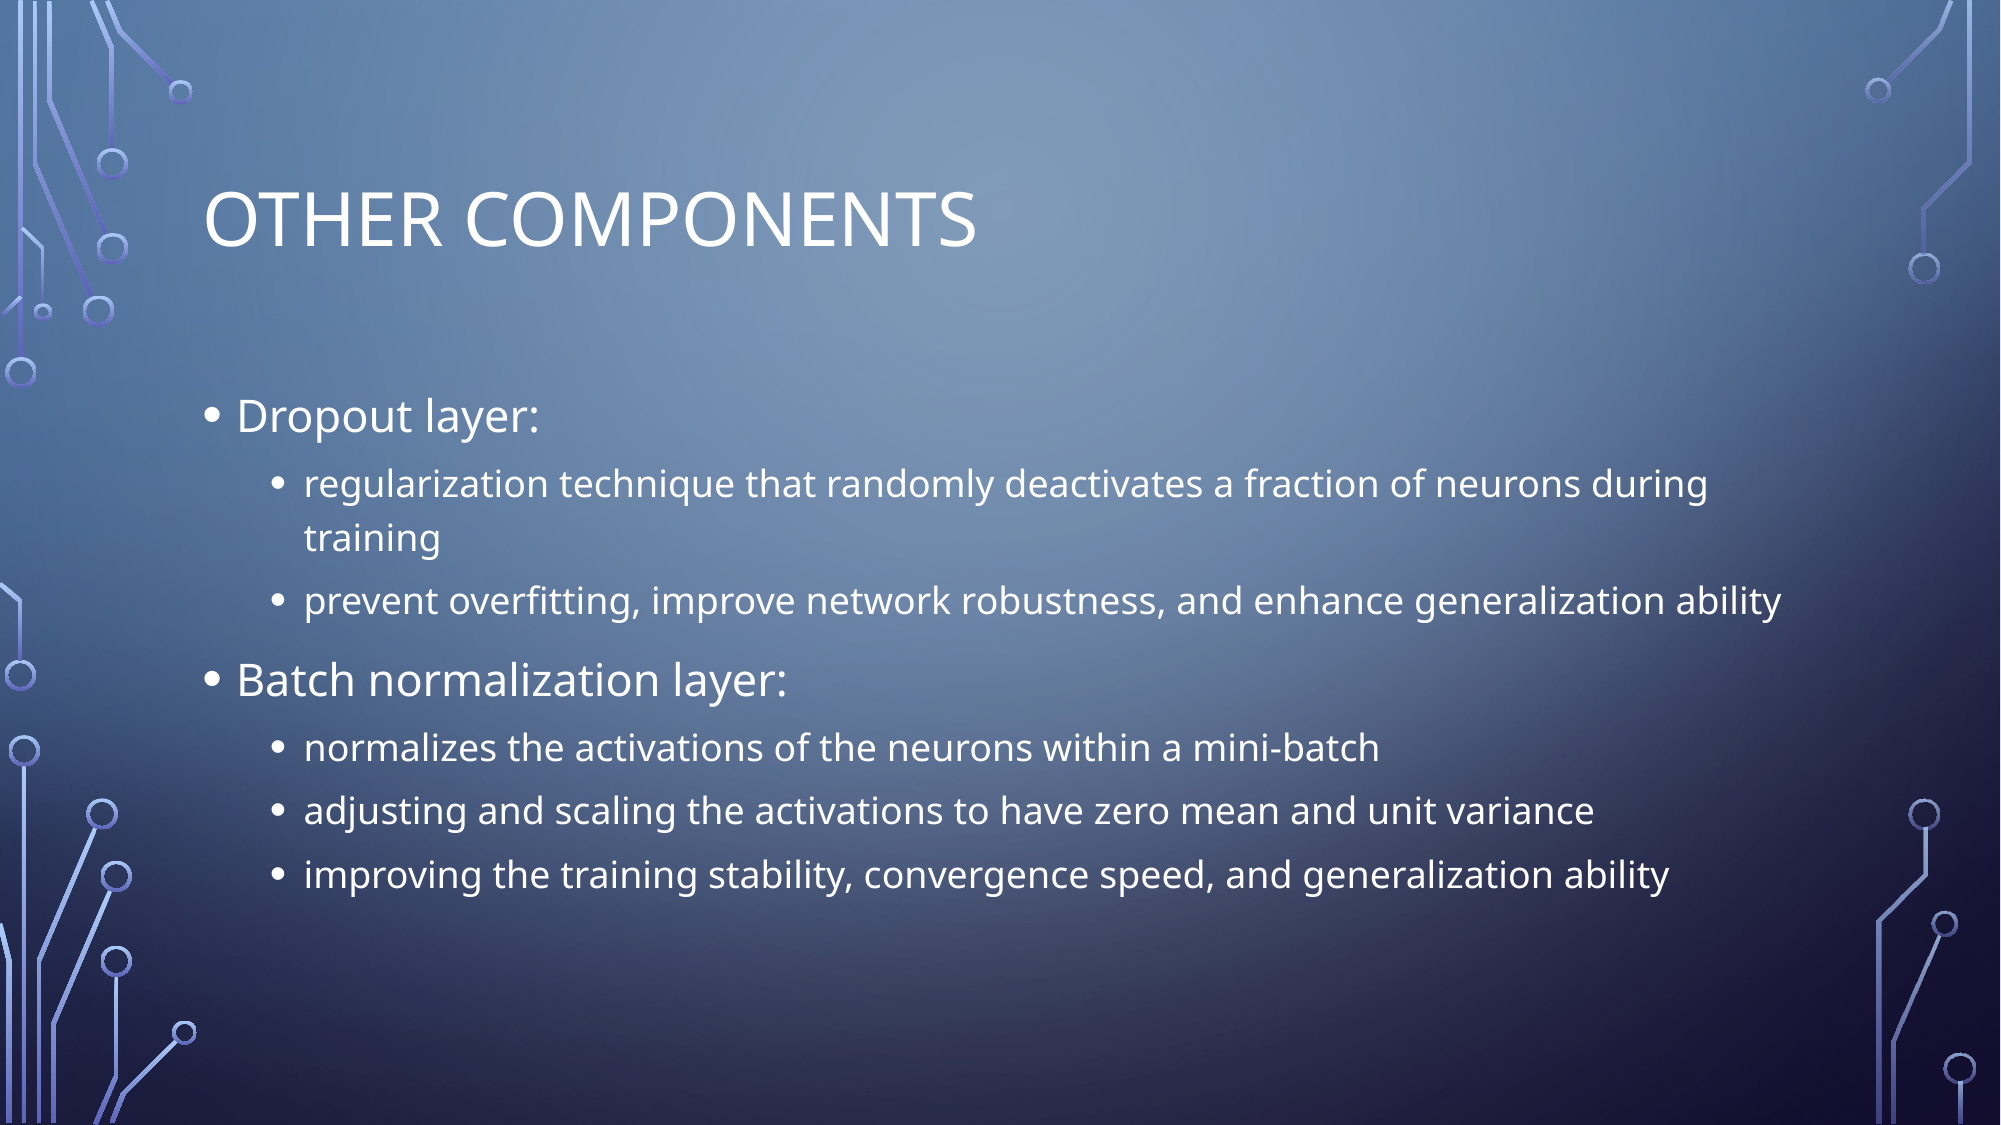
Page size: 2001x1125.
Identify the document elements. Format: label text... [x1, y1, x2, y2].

list Dropout layer: regularization technique that randomly deactivates a fraction of neurons during training prevent overfitting, improve network robustness, and enhance generalization ability Batch normalization layer: normalizes the activations of the neurons within a mini-batch adjusting and scaling the activations to have zero mean and unit variance improving the training stability, convergence speed, and generalization ability [187, 369, 1813, 950]
title Other Components [187, 101, 1813, 344]
